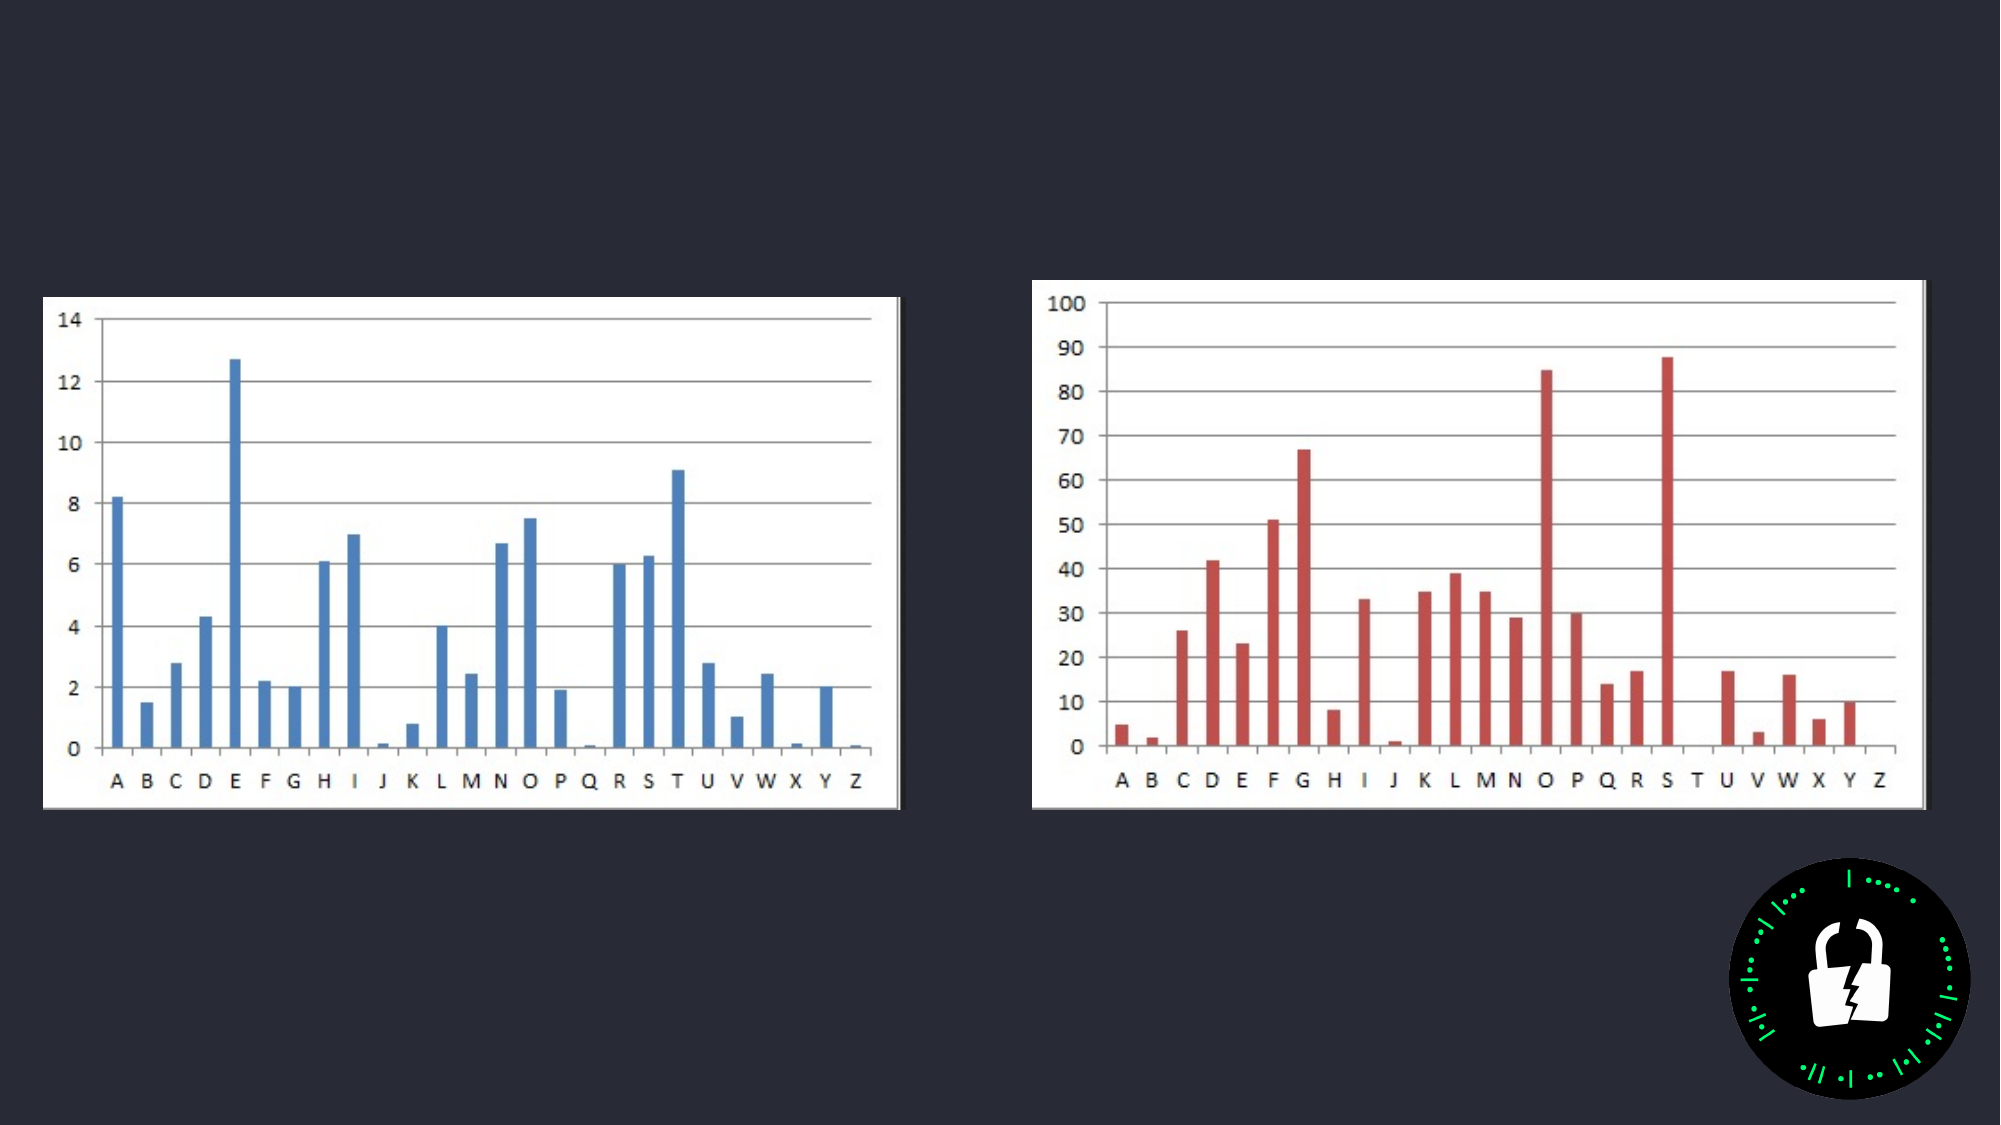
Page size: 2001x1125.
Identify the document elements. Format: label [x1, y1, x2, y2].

picture [1725, 854, 1974, 1103]
picture [1032, 280, 1932, 810]
picture [43, 297, 906, 810]
